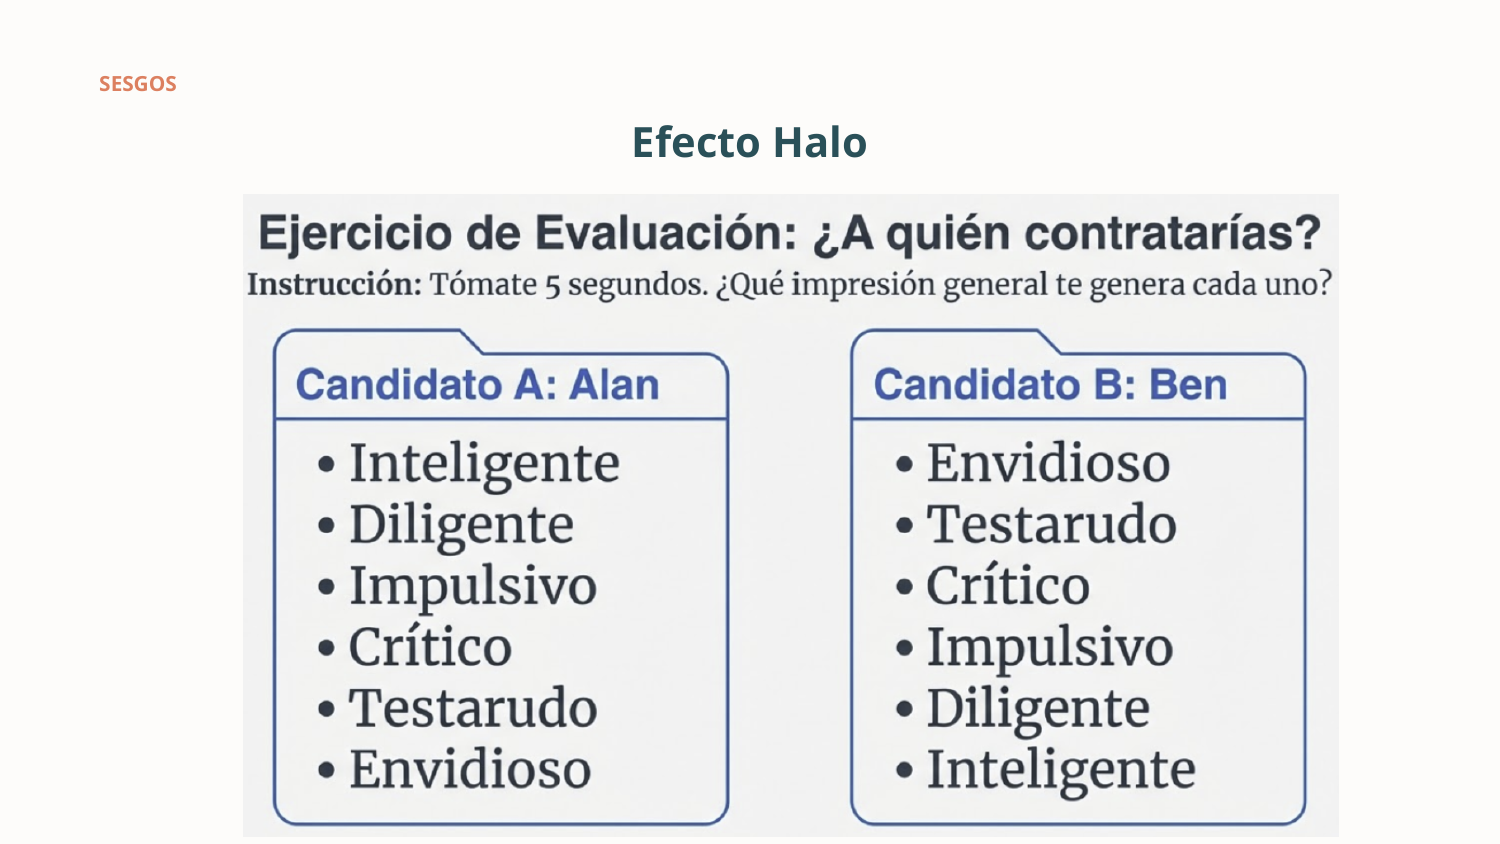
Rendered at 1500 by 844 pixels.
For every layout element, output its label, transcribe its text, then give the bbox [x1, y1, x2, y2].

picture [0, 0, 1500, 844]
text_box SESGOS [99, 70, 178, 96]
text_box Efecto Halo [631, 107, 869, 166]
text_box [93, 70, 1407, 189]
